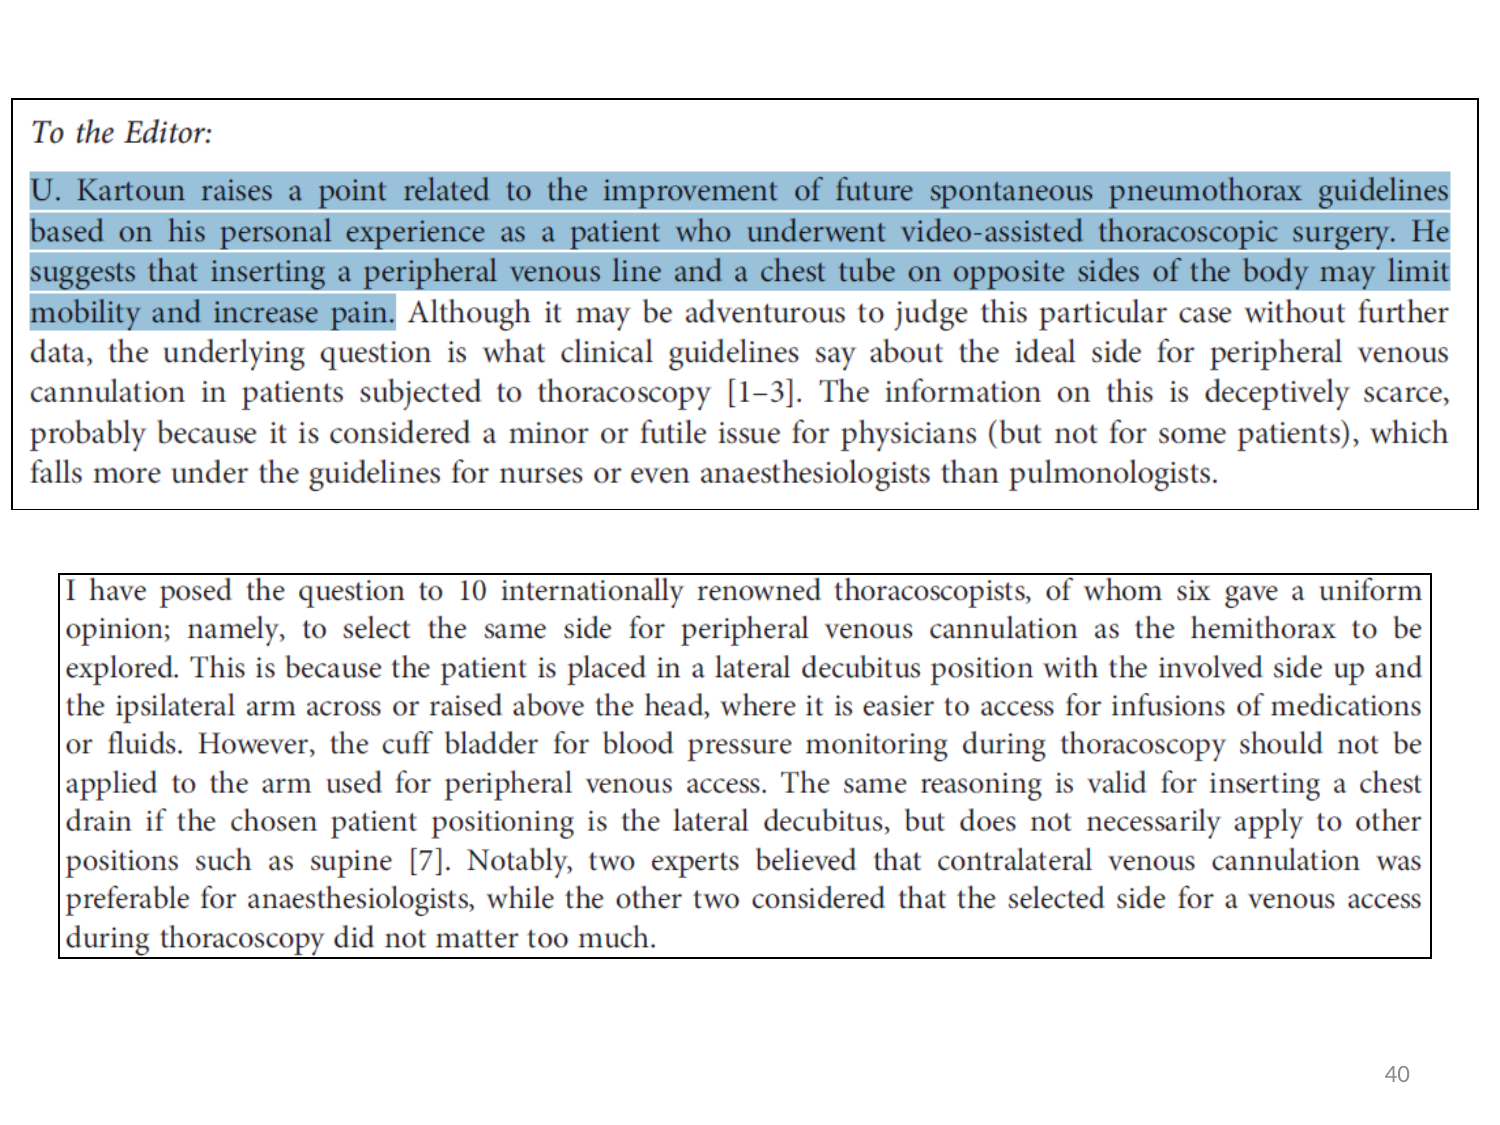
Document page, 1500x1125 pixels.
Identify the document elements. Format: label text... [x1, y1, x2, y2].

picture [12, 99, 1478, 509]
slide_number 40 [1074, 1042, 1425, 1103]
picture [59, 574, 1431, 958]
